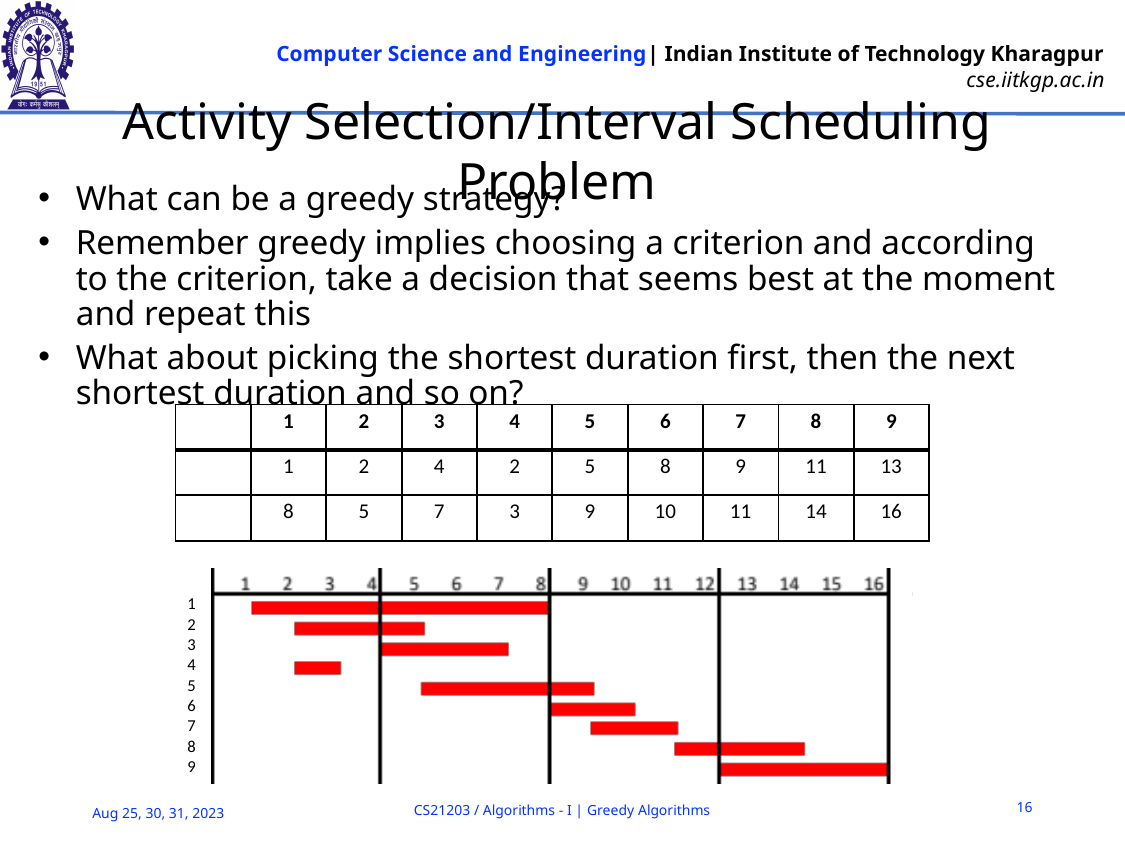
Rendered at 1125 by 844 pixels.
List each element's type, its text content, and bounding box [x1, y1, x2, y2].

title Activity Selection/Interval Scheduling Problem [35, 78, 1078, 174]
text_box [172, 568, 913, 784]
picture [1, 1, 74, 110]
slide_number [77, 798, 274, 844]
footer CS21203 / Algorithms - I | Greedy Algorithms [185, 787, 940, 833]
text_box What can be a greedy strategy? Remember greedy implies choosing a criterion and according to the criterion, take a decision that seems best at the moment and repeat this What about picking the shortest duration first, then the next shortest duration and so on? [23, 174, 1078, 405]
slide_number 16 [992, 785, 1048, 831]
